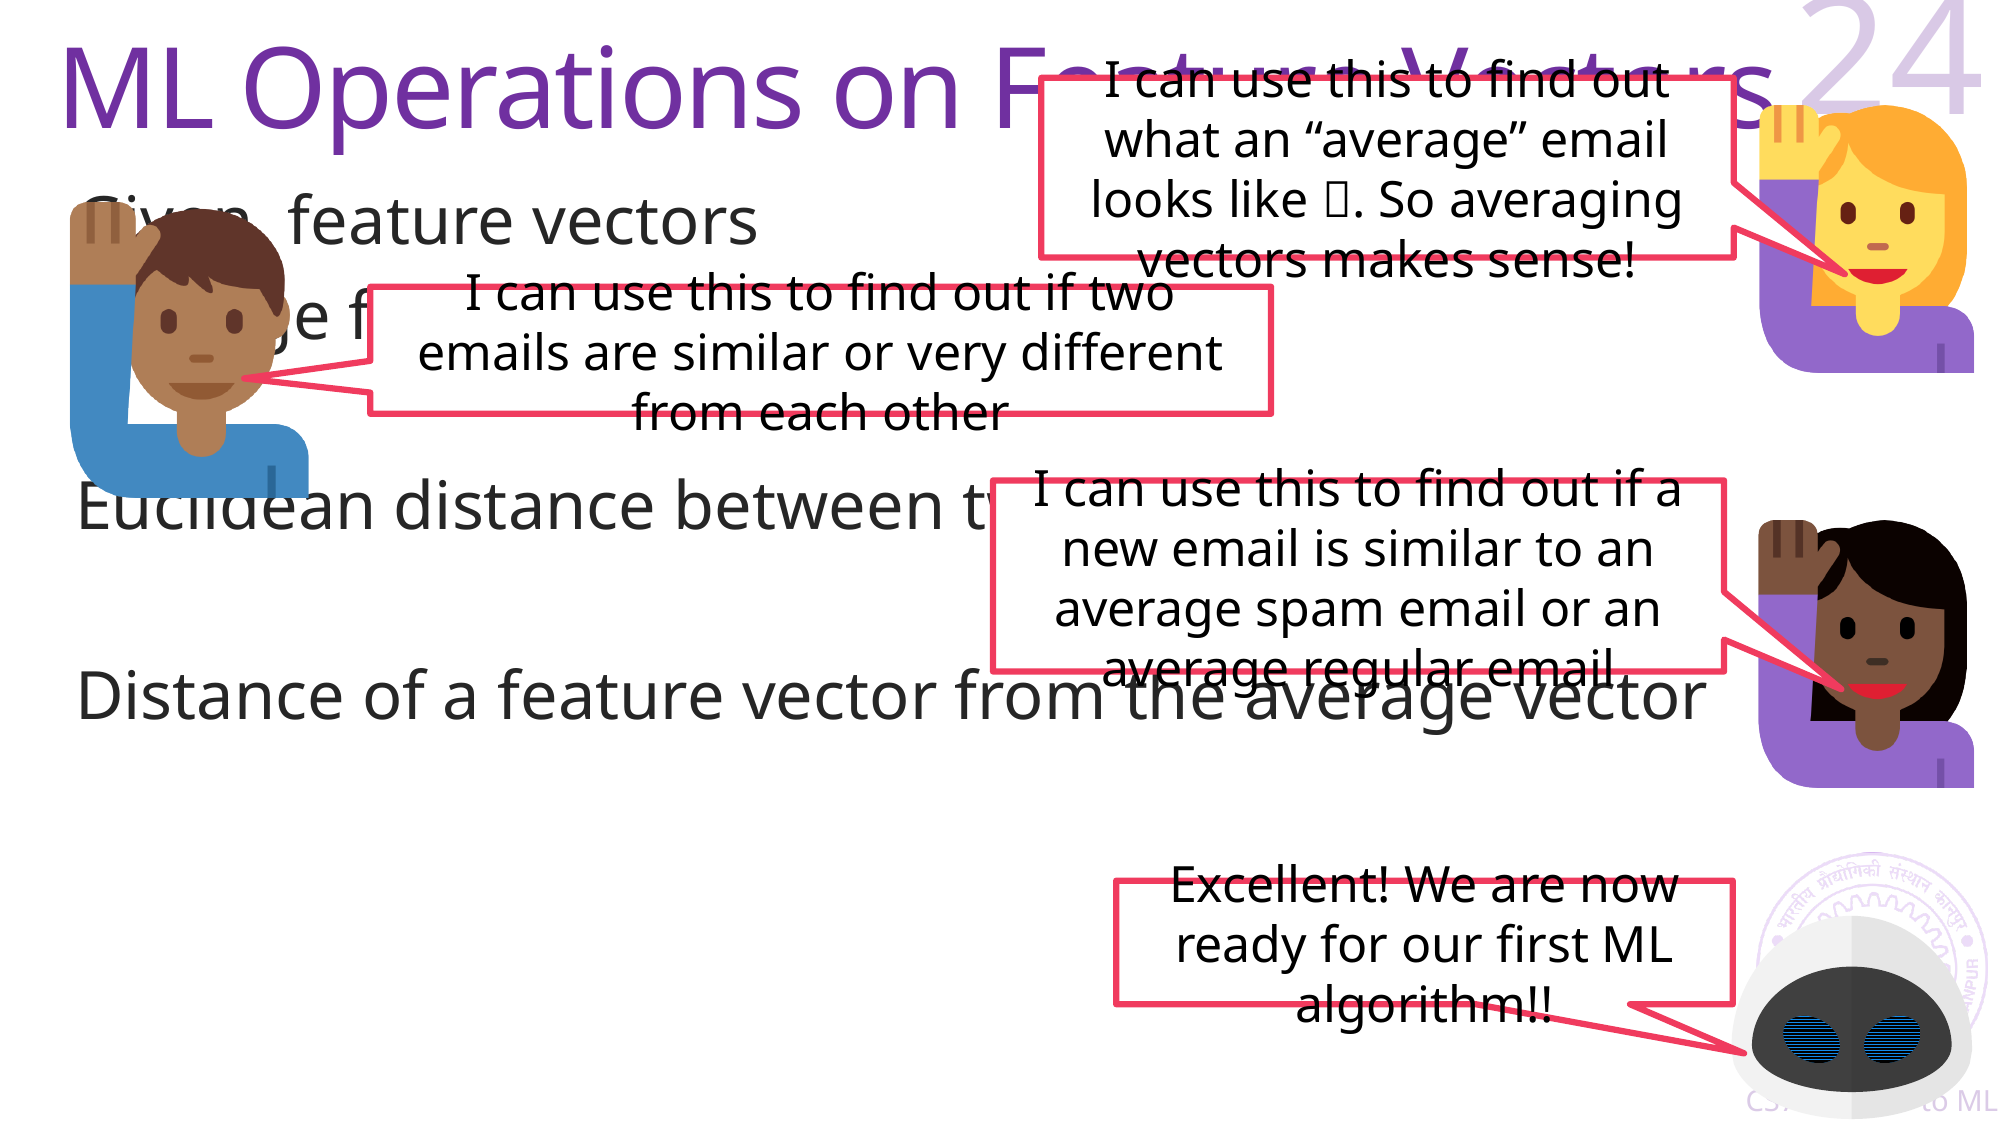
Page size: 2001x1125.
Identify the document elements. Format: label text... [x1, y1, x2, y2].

slide_number 24 [1520, 6, 2000, 105]
text_box I can use this to find out what an “average” email looks like . So averaging vectors makes sense! [1040, 76, 1735, 259]
title ML Operations on Feature Vectors [41, 5, 1945, 183]
picture [1733, 105, 2000, 373]
text_box I can use this to find out if two emails are similar or very different from each other [337, 285, 1273, 415]
text_box Excellent! We are now ready for our first ML algorithm!! [1115, 879, 1734, 1053]
picture [41, 202, 337, 498]
text_box I can use this to find out if a new email is similar to an average spam email or an average regular email [991, 479, 1732, 673]
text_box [1731, 915, 1973, 1120]
picture [1732, 519, 2000, 788]
